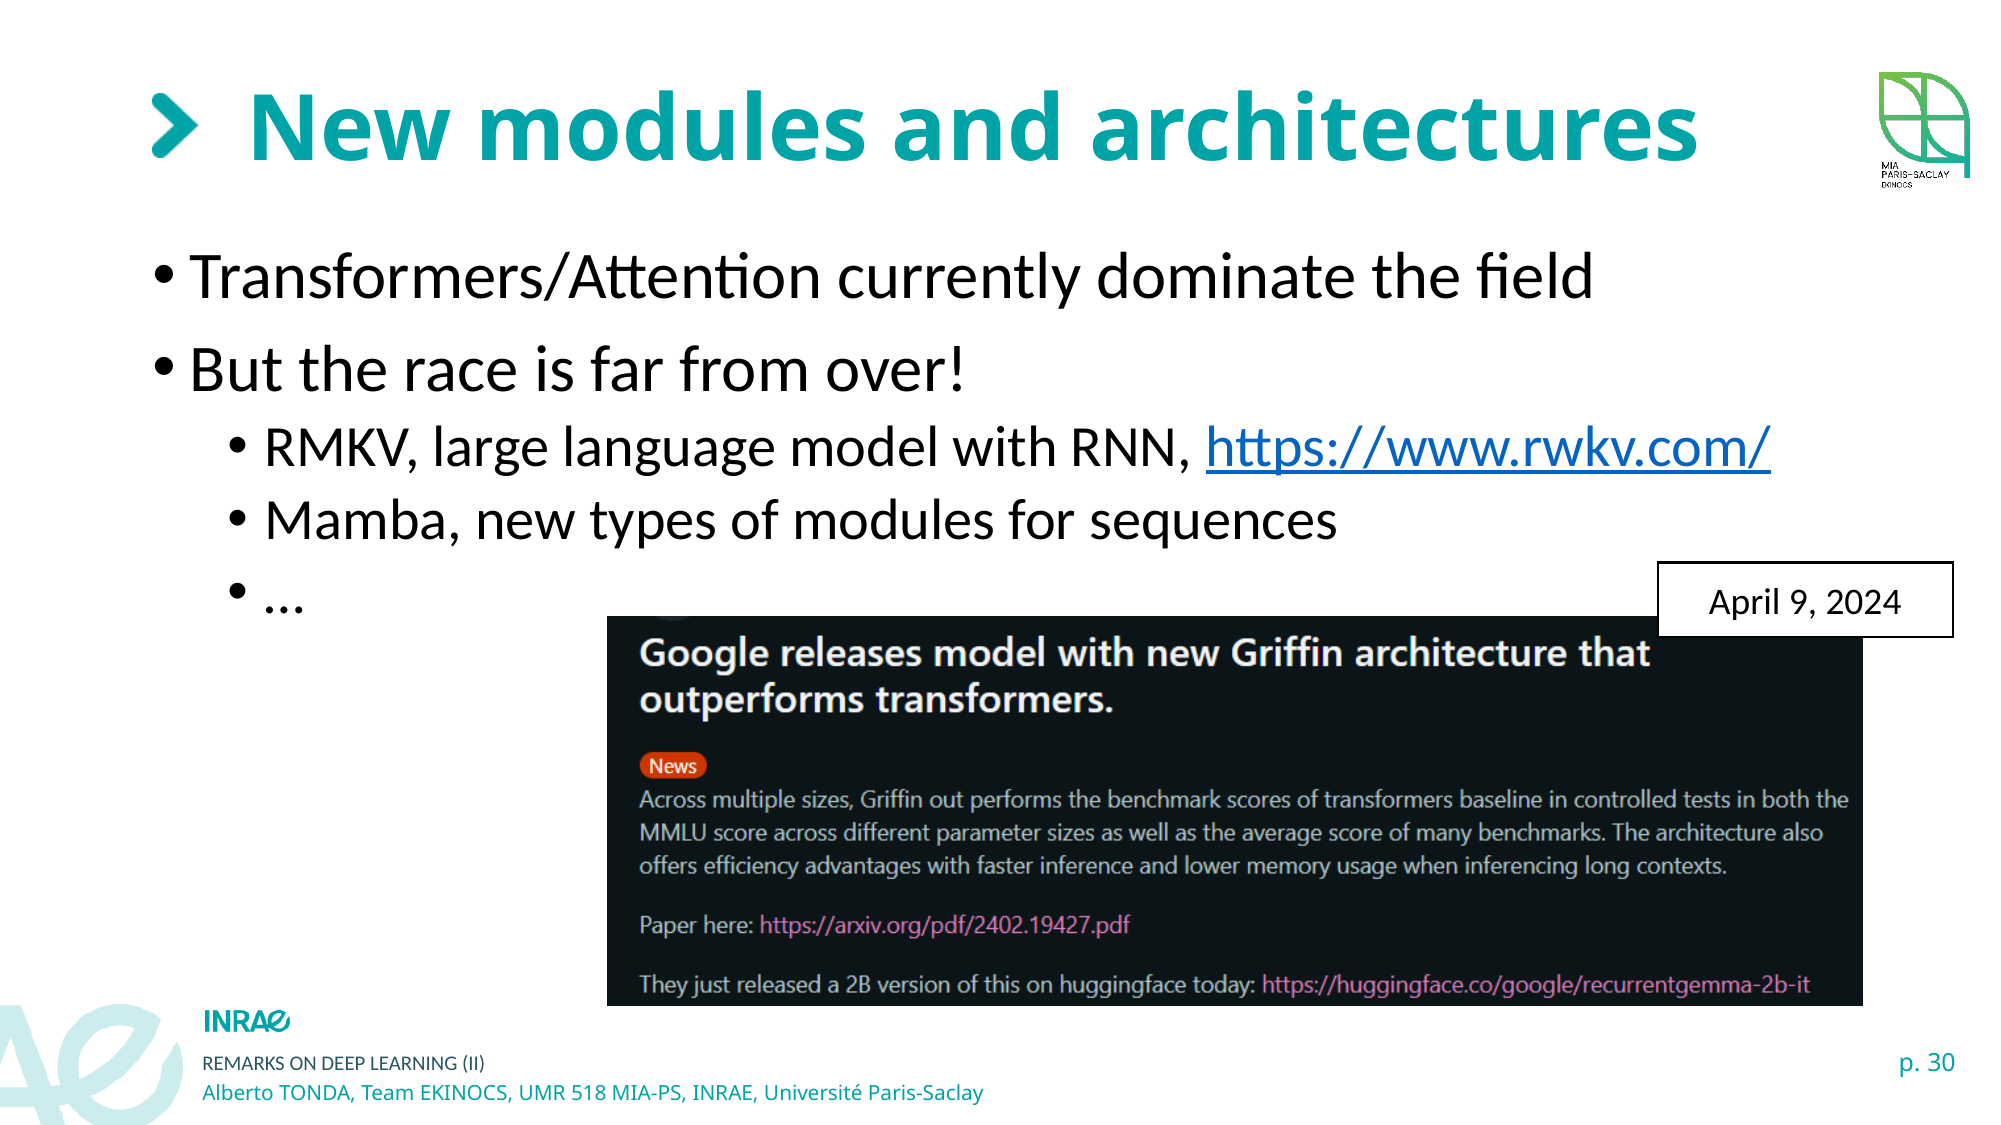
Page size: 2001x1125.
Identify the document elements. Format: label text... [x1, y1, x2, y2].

title New modules and architectures [137, 59, 1863, 203]
picture [607, 616, 1863, 1006]
picture [324, 1058, 329, 1069]
list Transformers/Attention currently dominate the field But the race is far from over! RMKV, large language model with RNN, https://www.rwkv.com/ Mamba, new types of modules for sequences … [137, 233, 1863, 1001]
picture [1862, 54, 1986, 205]
text_box April 9, 2024 [1657, 561, 1954, 638]
picture [152, 93, 200, 158]
picture [0, 996, 329, 1125]
